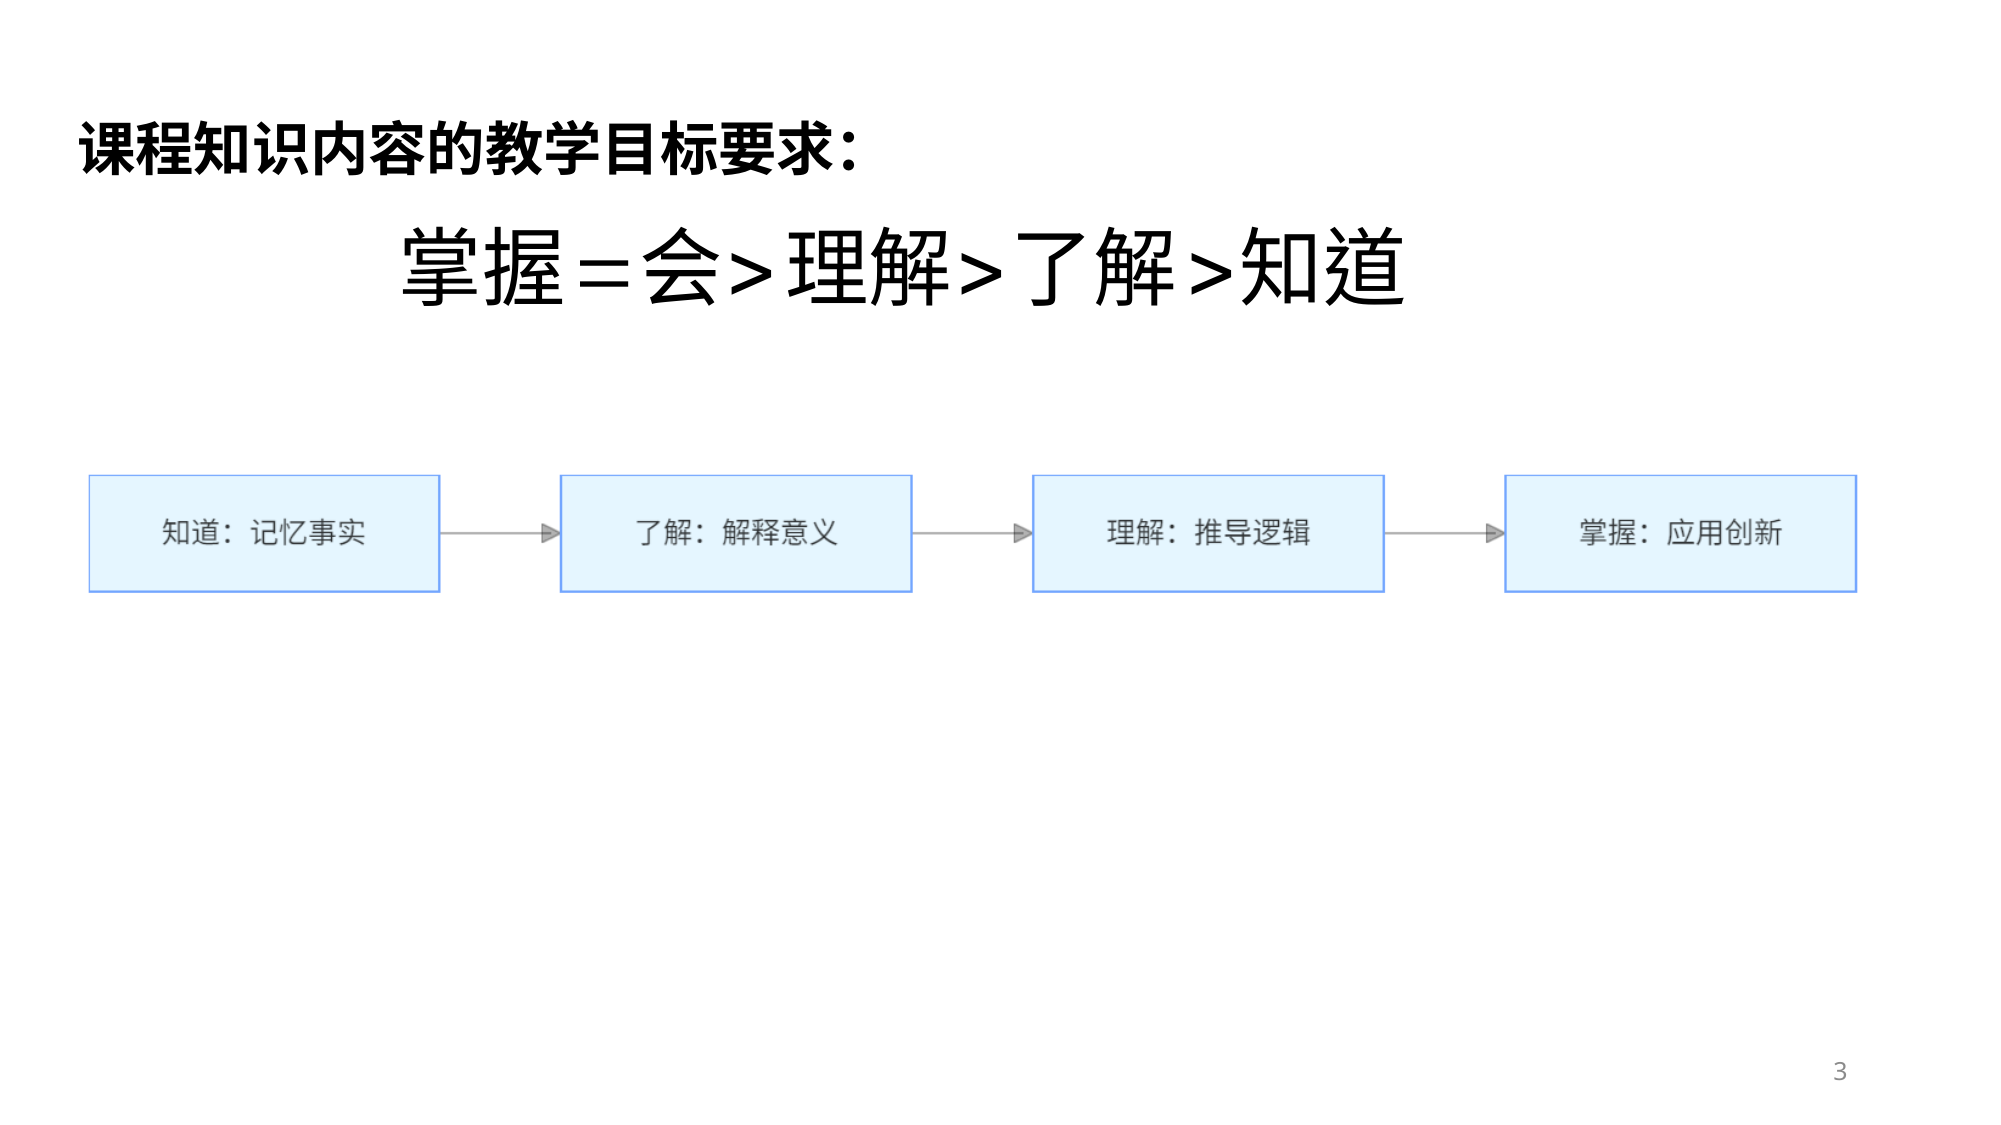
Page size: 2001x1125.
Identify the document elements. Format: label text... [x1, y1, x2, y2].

slide_number 3 [1412, 1042, 1863, 1103]
picture [73, 448, 1880, 613]
text_box 课程知识内容的教学目标要求： [62, 104, 1817, 190]
